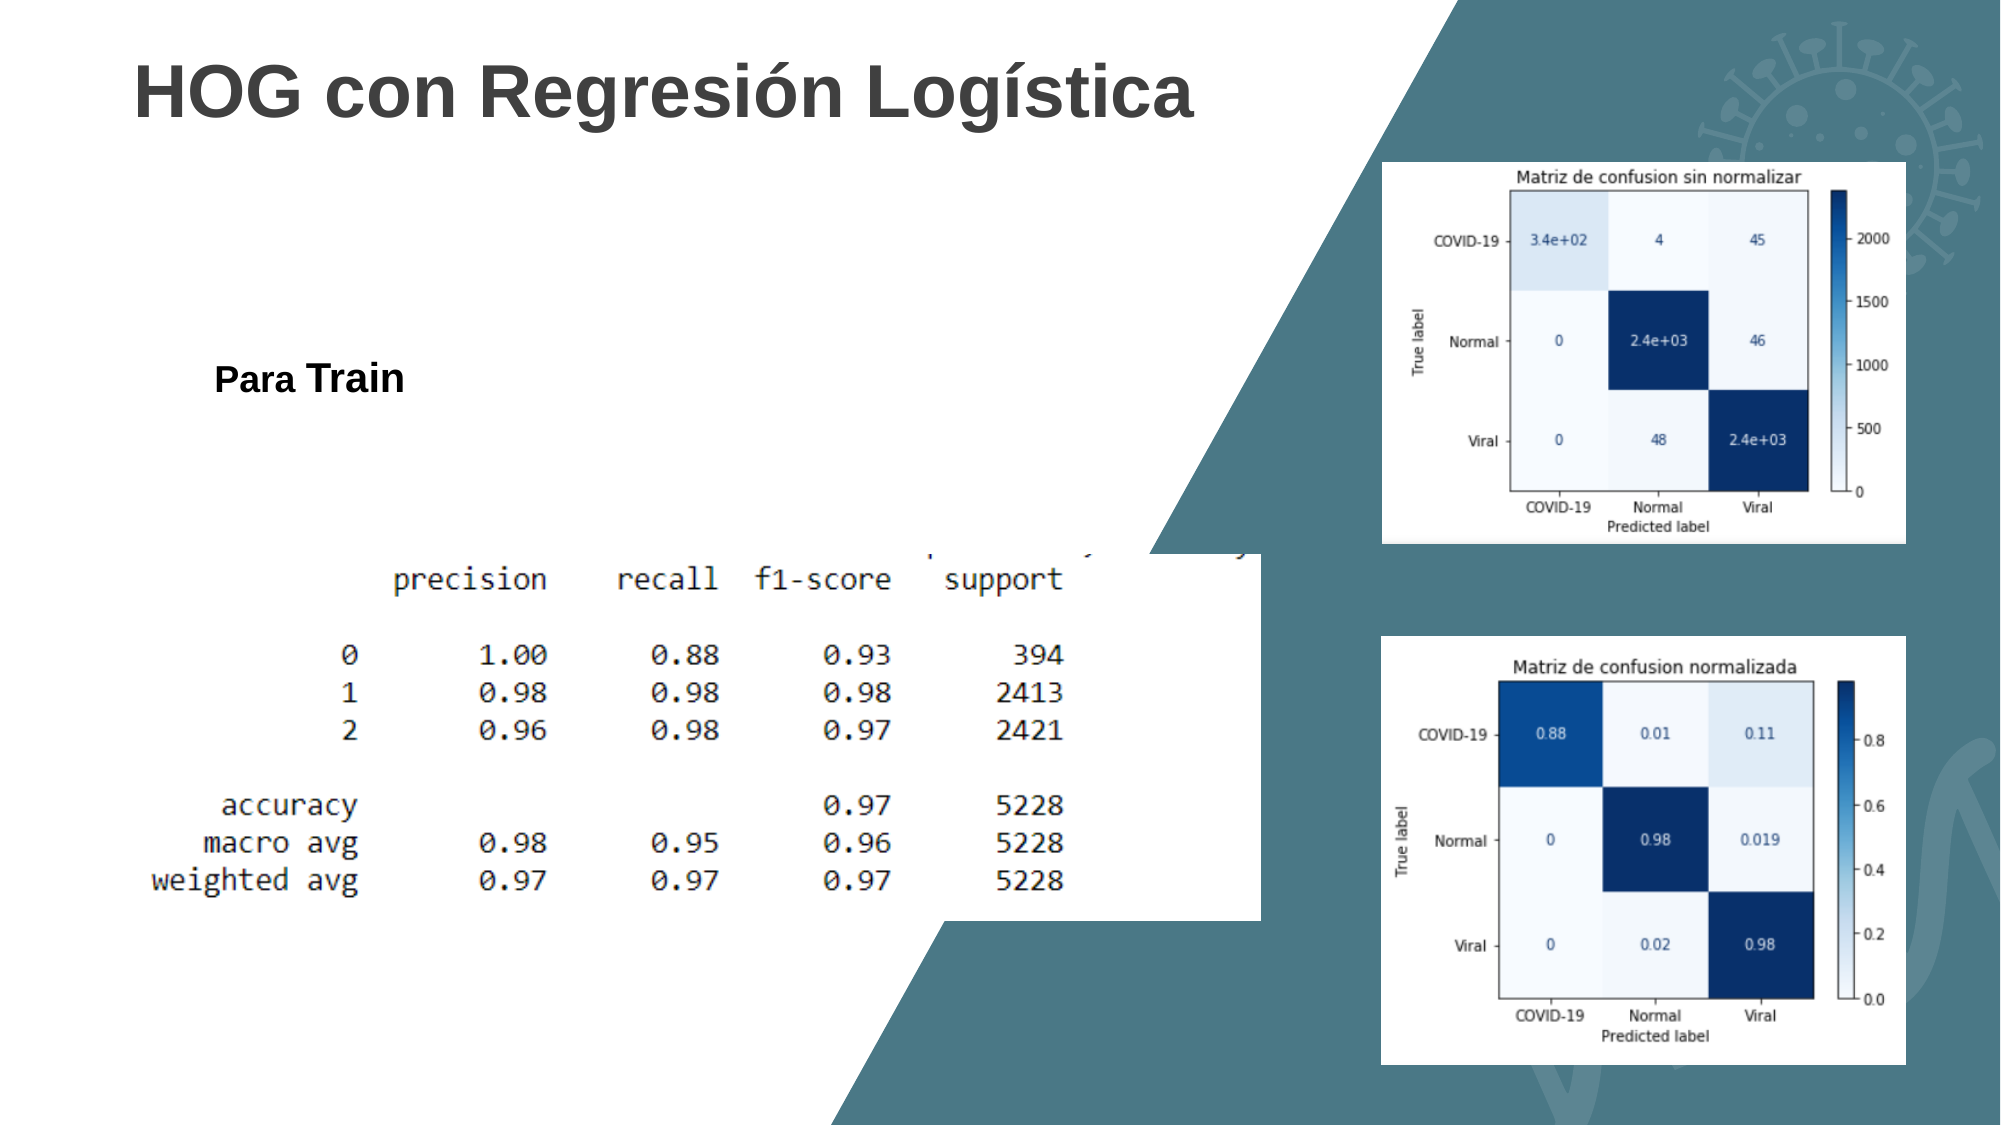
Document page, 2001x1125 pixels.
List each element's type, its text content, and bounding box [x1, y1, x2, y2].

text_box Para Train [199, 343, 598, 409]
picture [1381, 636, 1906, 1065]
picture [118, 554, 1261, 921]
text_box HOG con Regresión Logística [118, 34, 1311, 140]
picture [1382, 162, 1906, 544]
